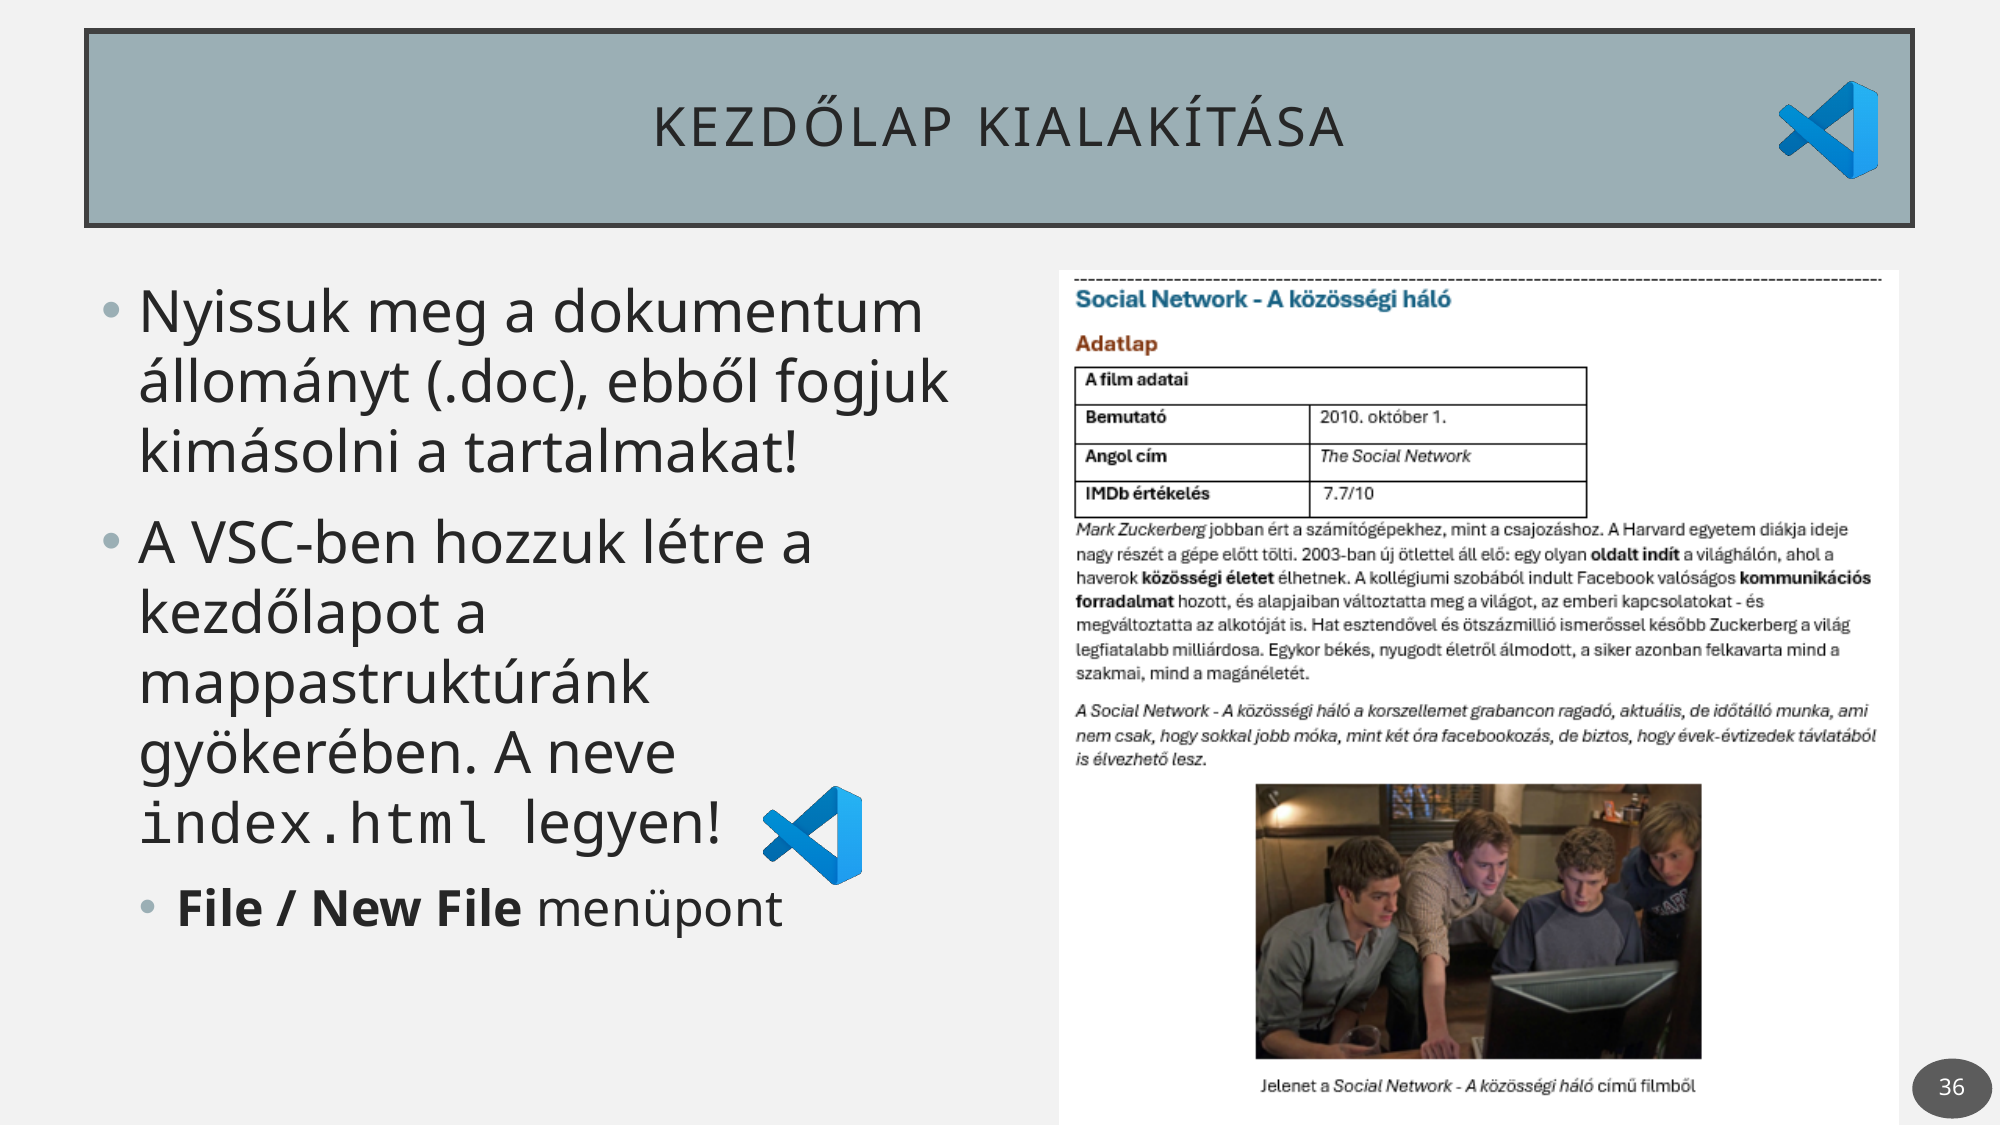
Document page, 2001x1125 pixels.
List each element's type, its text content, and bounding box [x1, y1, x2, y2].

list Nyissuk meg a dokumentum állományt (.doc), ebből fogjuk kimásolni a tartalmakat! A VSC-ben hozzuk létre a kezdőlapot a mappastruktúránk gyökerében. A neve index.html legyen! File / New File menüpont [86, 267, 1000, 1047]
picture [1779, 81, 1878, 179]
picture [763, 786, 862, 885]
title Kezdőlap kialakítása [84, 28, 1915, 228]
picture [1058, 270, 1899, 1125]
slide_number 36 [1912, 1058, 1993, 1119]
